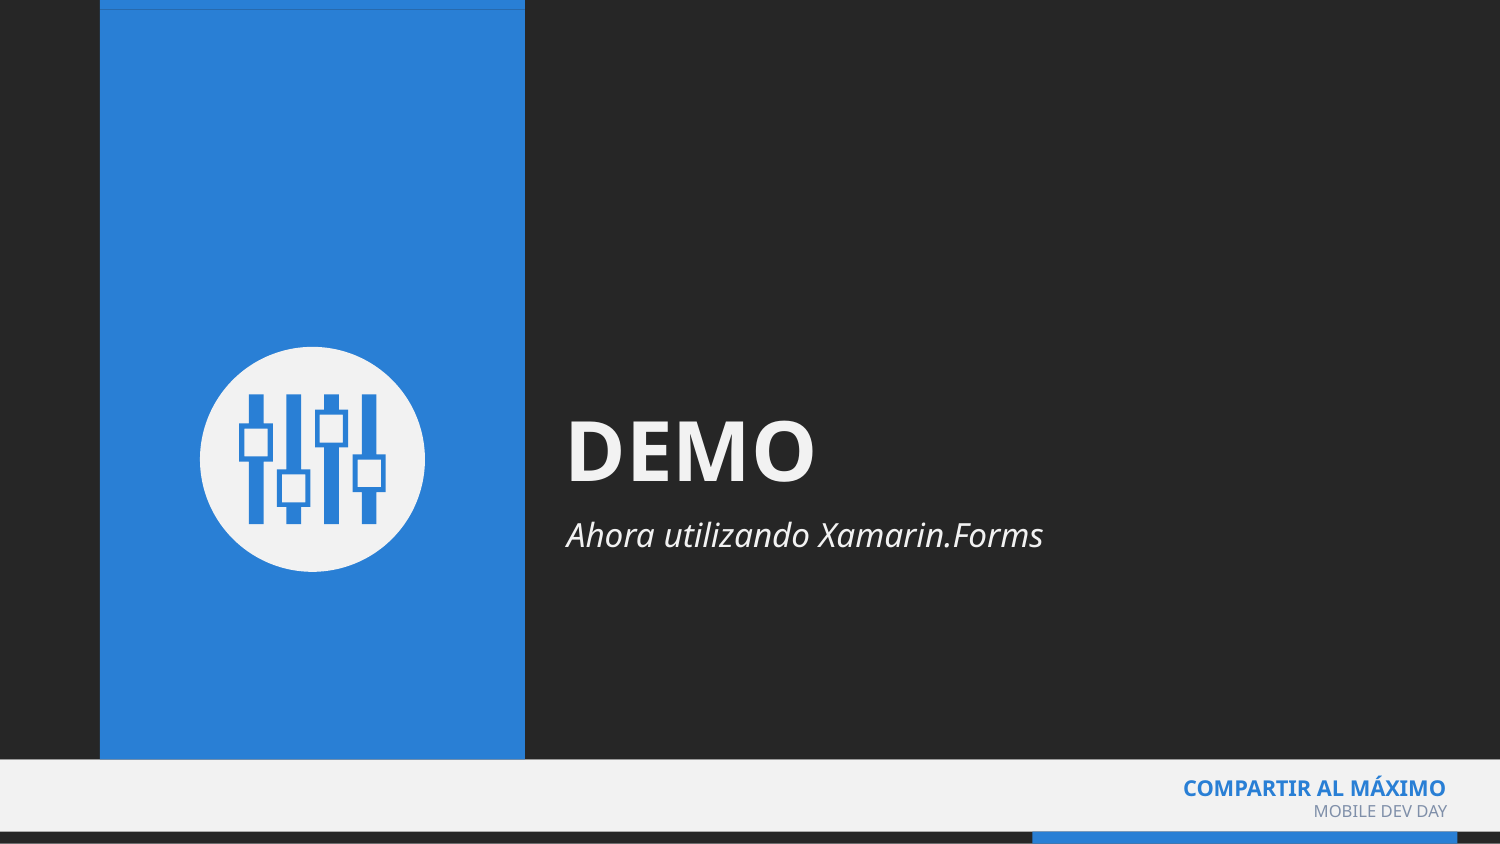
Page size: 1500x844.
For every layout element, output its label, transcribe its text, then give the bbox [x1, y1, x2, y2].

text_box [199, 346, 426, 573]
title DEMO [549, 402, 1500, 485]
list Ahora utilizando Xamarin.Forms [552, 484, 1500, 585]
